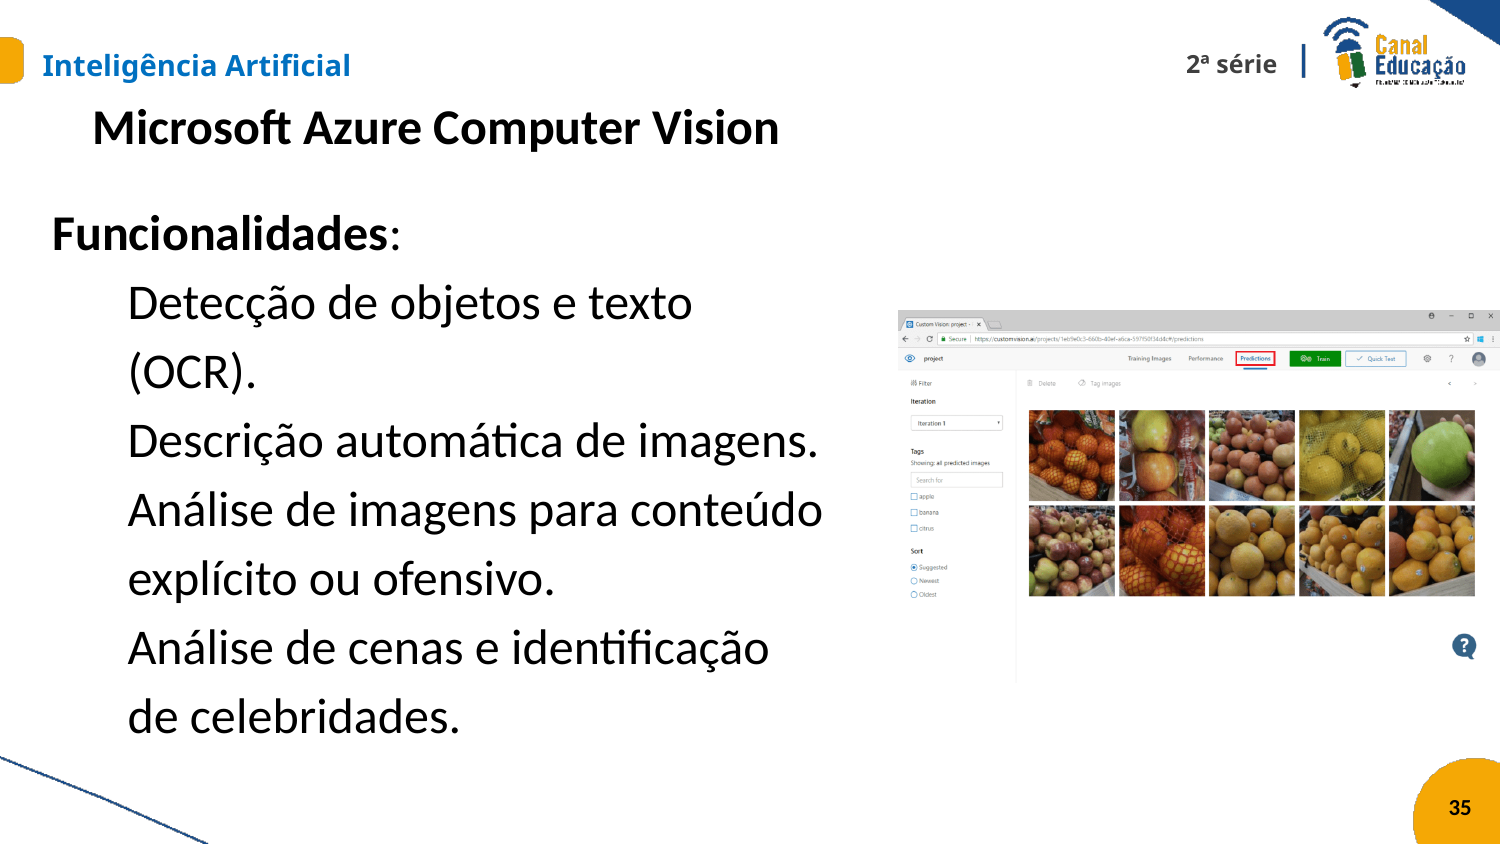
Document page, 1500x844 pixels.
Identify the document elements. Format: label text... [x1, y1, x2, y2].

slide_number 35 [1419, 786, 1500, 832]
picture [0, 0, 1500, 844]
list Funcionalidades: Detecção de objetos e texto (OCR). Descrição automática de imagens. Análise de imagens para conteúdo explícito ou ofensivo. Análise de cenas e identificação de celebridades. [18, 185, 843, 693]
title Microsoft Azure Computer Vision [81, 80, 1375, 179]
